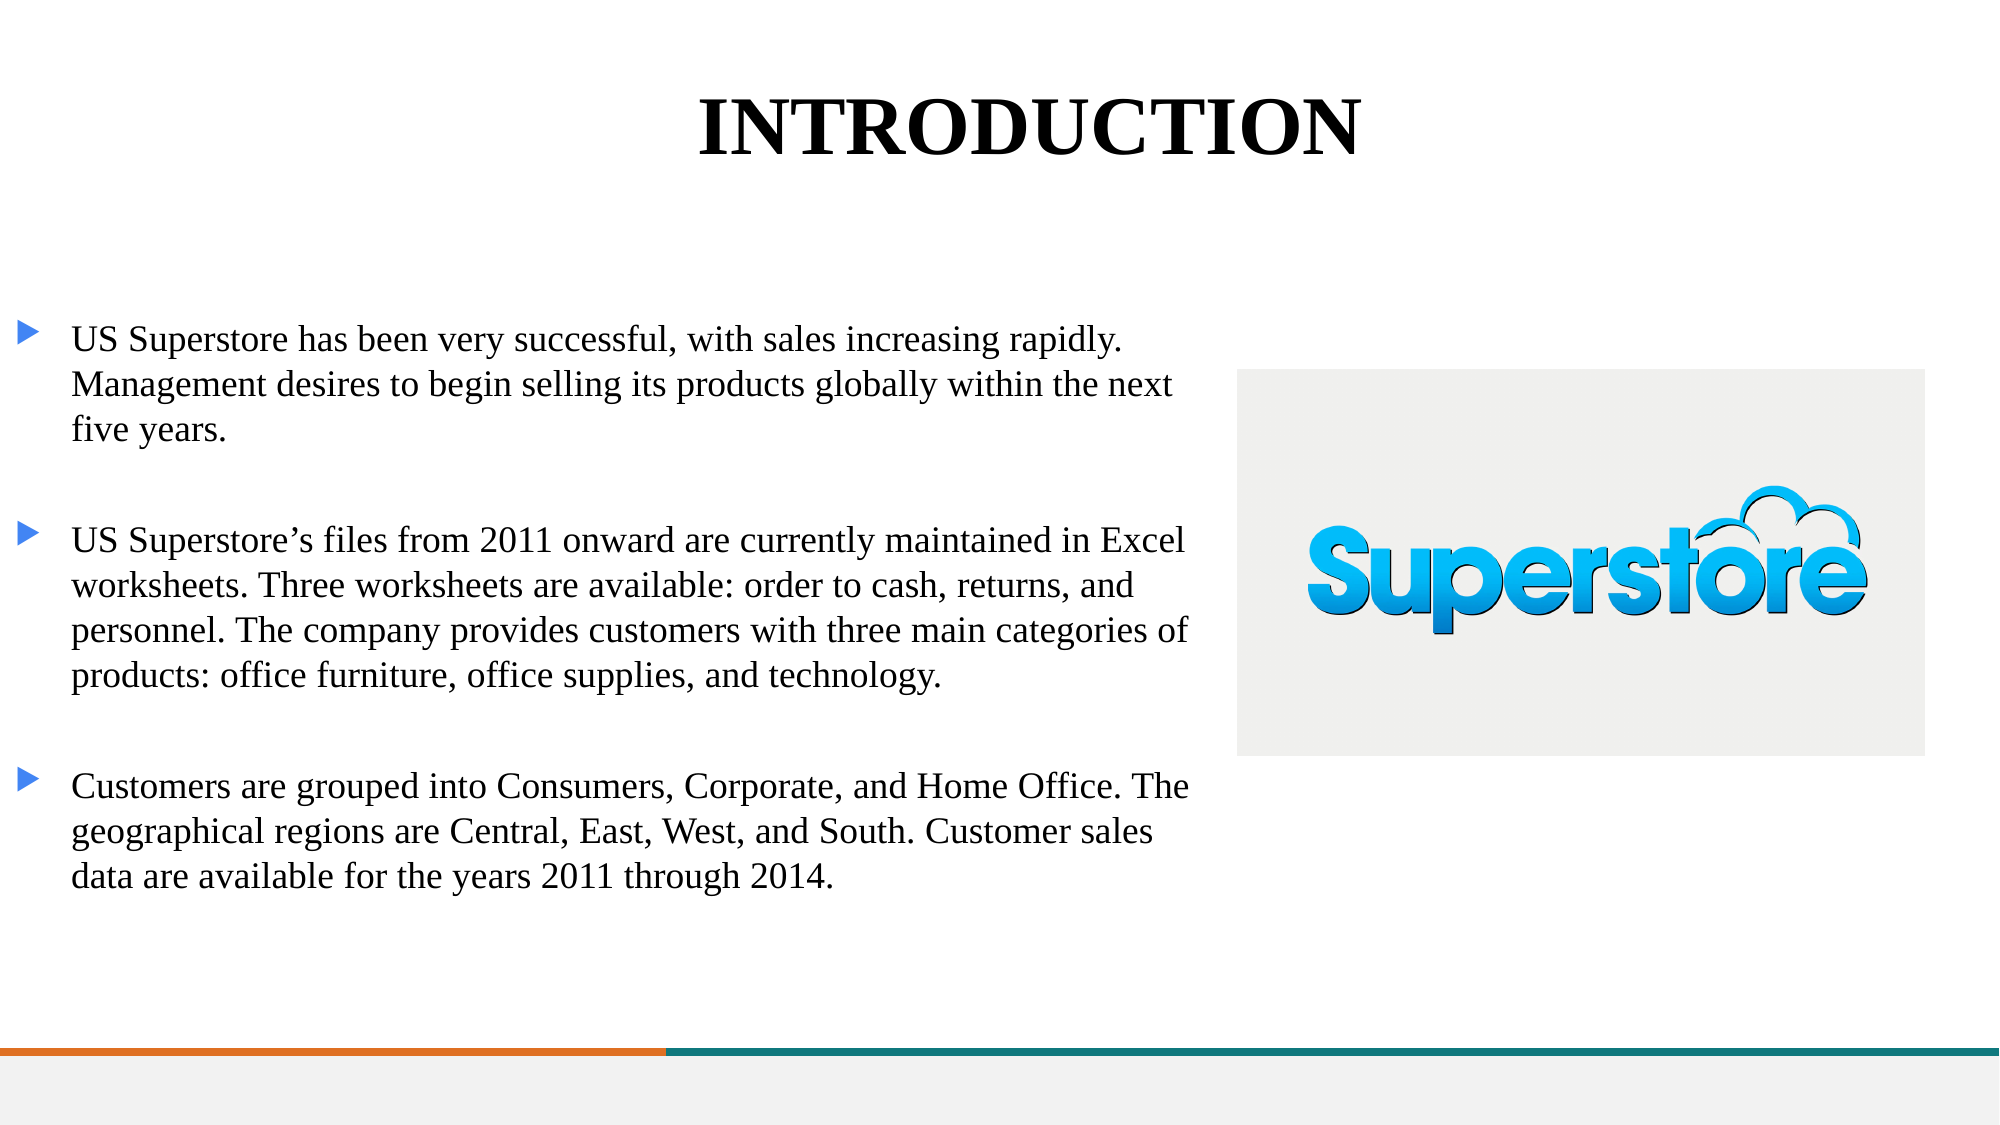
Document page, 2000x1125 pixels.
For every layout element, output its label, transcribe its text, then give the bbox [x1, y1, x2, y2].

text_box US Superstore has been very successful, with sales increasing rapidly. Management desires to begin selling its products globally within the next five years. US Superstore’s files from 2011 onward are currently maintained in Excel worksheets. Three worksheets are available: order to cash, returns, and personnel. The company provides customers with three main categories of products: office furniture, office supplies, and technology. Customers are grouped into Consumers, Corporate, and Home Office. The geographical regions are Central, East, West, and South. Customer sales data are available for the years 2011 through 2014. [0, 306, 1218, 953]
text_box INTRODUCTION [287, 31, 1736, 173]
picture [1236, 368, 1925, 756]
